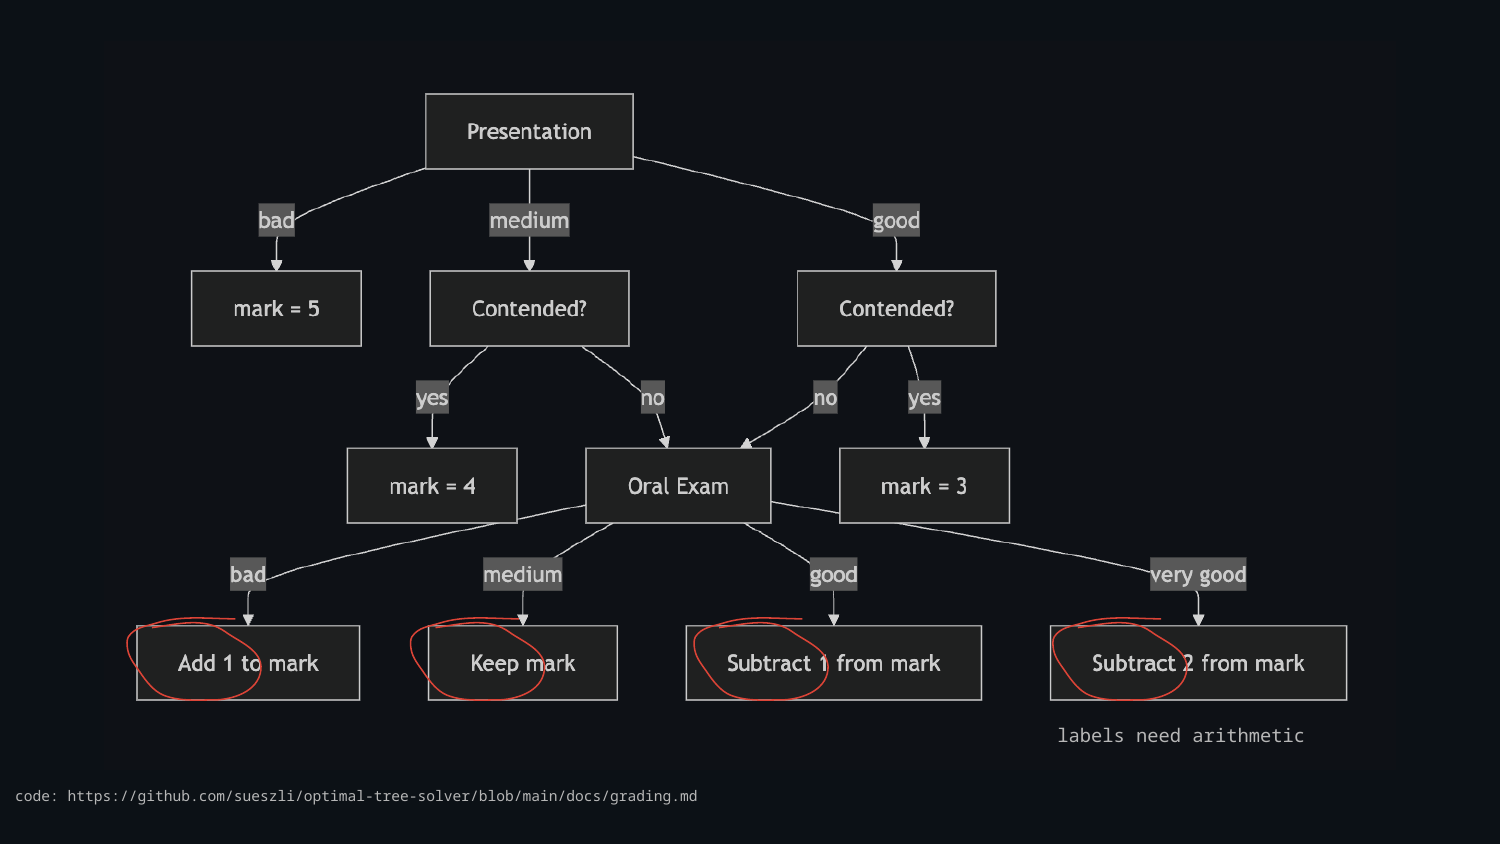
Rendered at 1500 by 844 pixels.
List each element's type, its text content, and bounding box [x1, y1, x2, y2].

text_box code: https://github.com/sueszli/optimal-tree-solver/blob/main/docs/grading.md [0, 778, 1500, 814]
picture [104, 41, 1396, 770]
